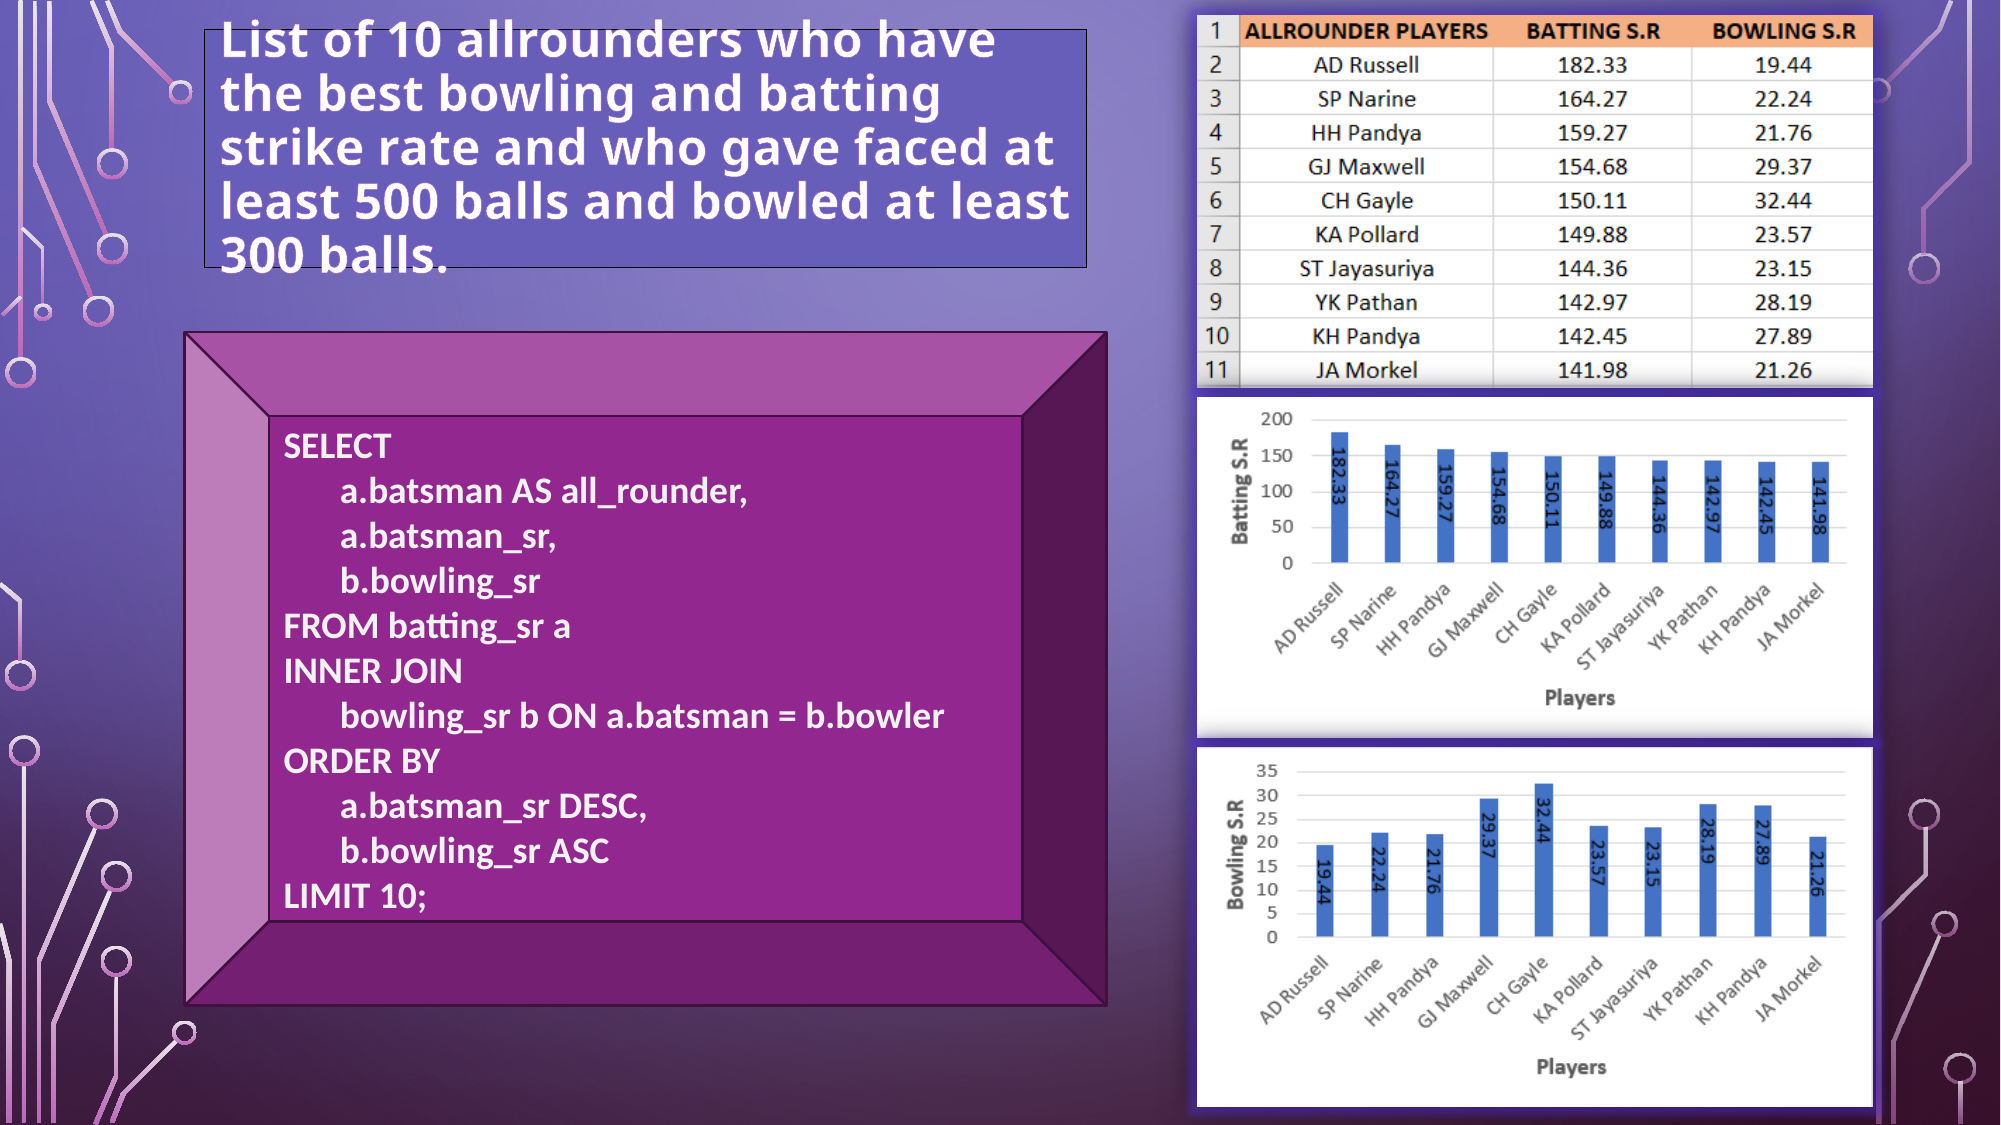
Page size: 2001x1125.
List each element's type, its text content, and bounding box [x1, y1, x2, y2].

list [1197, 15, 1873, 388]
text_box SELECT a.batsman AS all_rounder, a.batsman_sr, b.bowling_sr FROM batting_sr a INNER JOIN bowling_sr b ON a.batsman = b.bowler ORDER BY a.batsman_sr DESC, b.bowling_sr ASC LIMIT 10; [183, 331, 1108, 1007]
title List of 10 allrounders who have the best bowling and batting strike rate and who gave faced at least 500 balls and bowled at least 300 balls. [204, 29, 1087, 268]
picture [1197, 747, 1873, 1107]
picture [1197, 397, 1873, 738]
